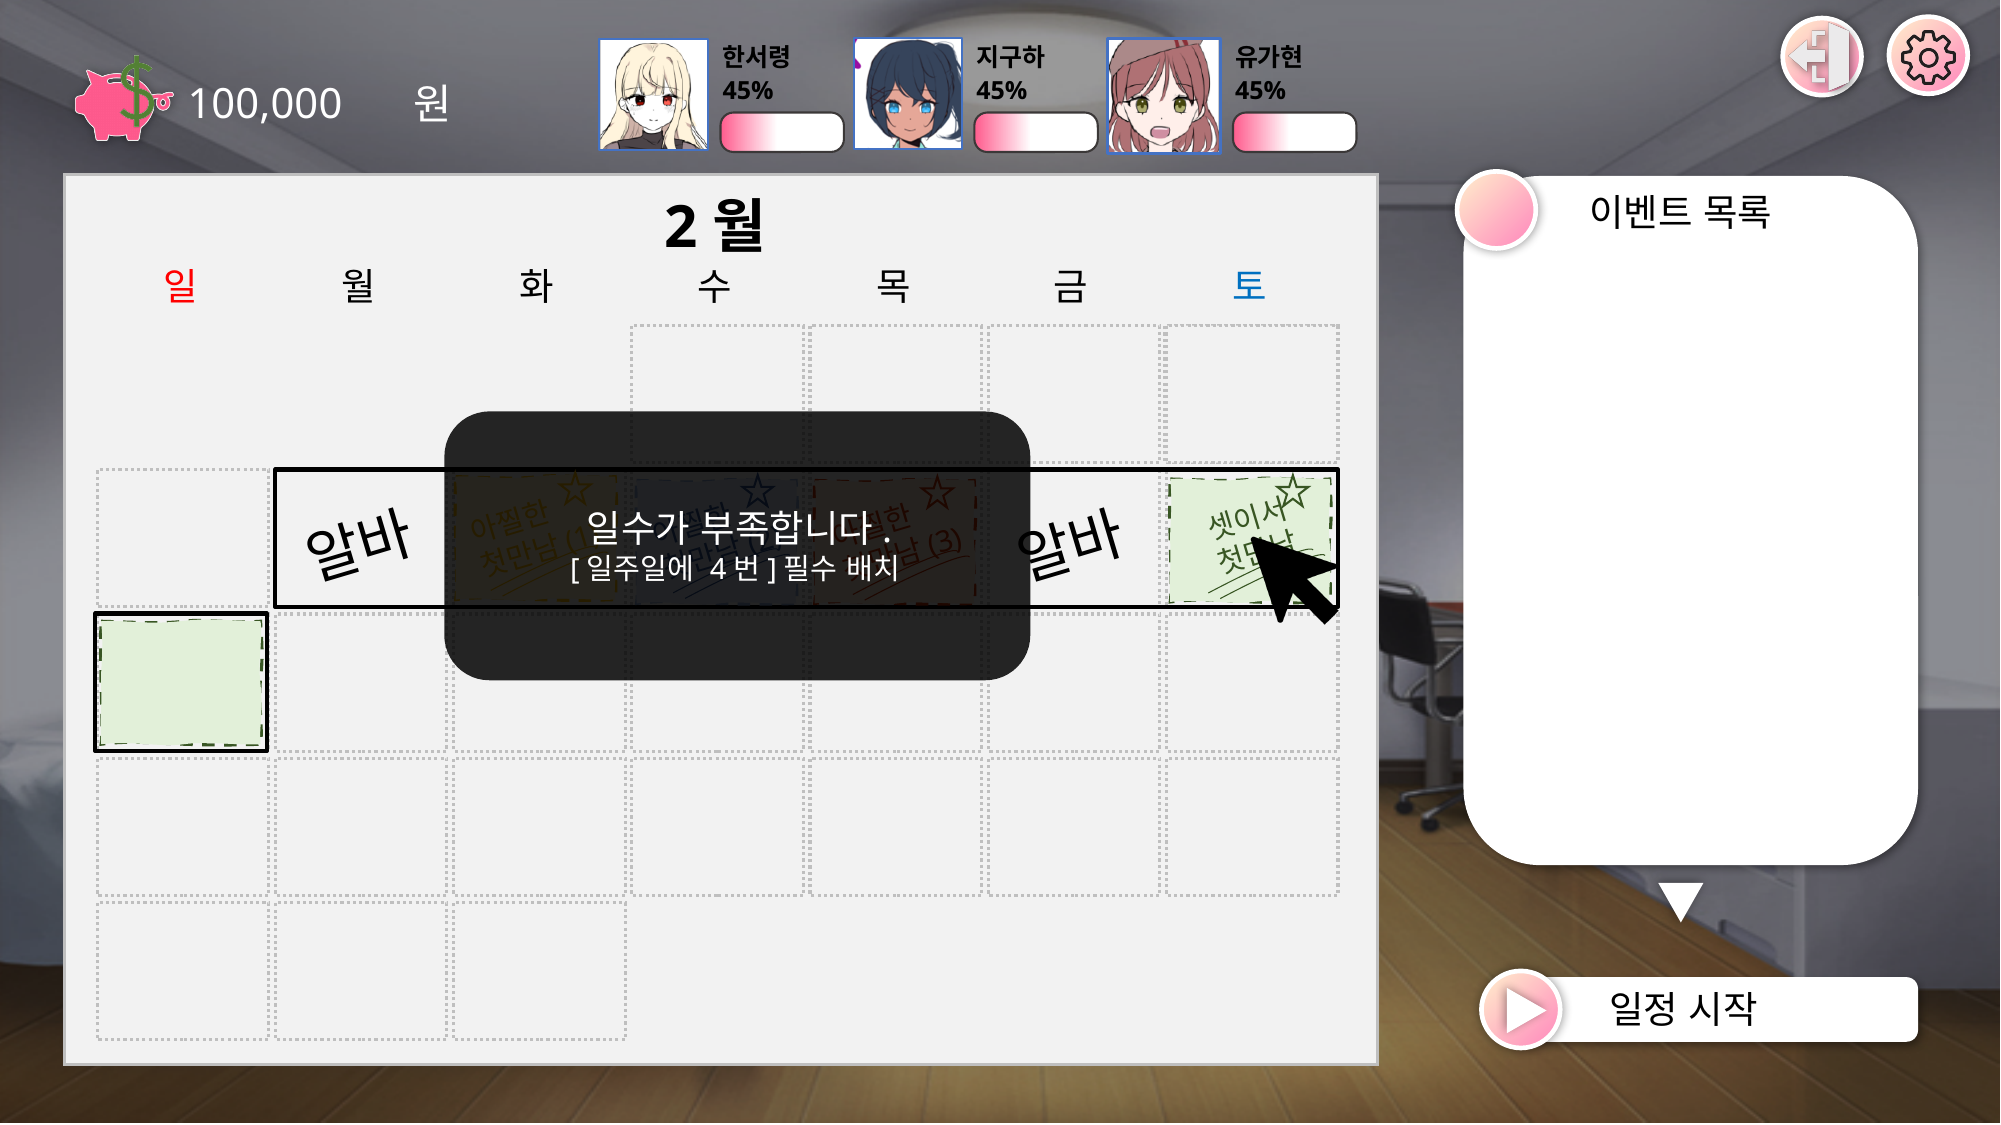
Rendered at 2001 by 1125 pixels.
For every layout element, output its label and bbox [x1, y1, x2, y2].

text_box [1100, 475, 1339, 620]
text_box [1481, 970, 1561, 1048]
text_box [600, 33, 844, 152]
text_box [1888, 16, 1968, 94]
text_box [382, 472, 444, 617]
text_box [444, 411, 1031, 681]
text_box [854, 33, 1098, 152]
text_box [1108, 33, 1357, 152]
picture [0, 0, 2000, 1123]
text_box [67, 51, 178, 158]
